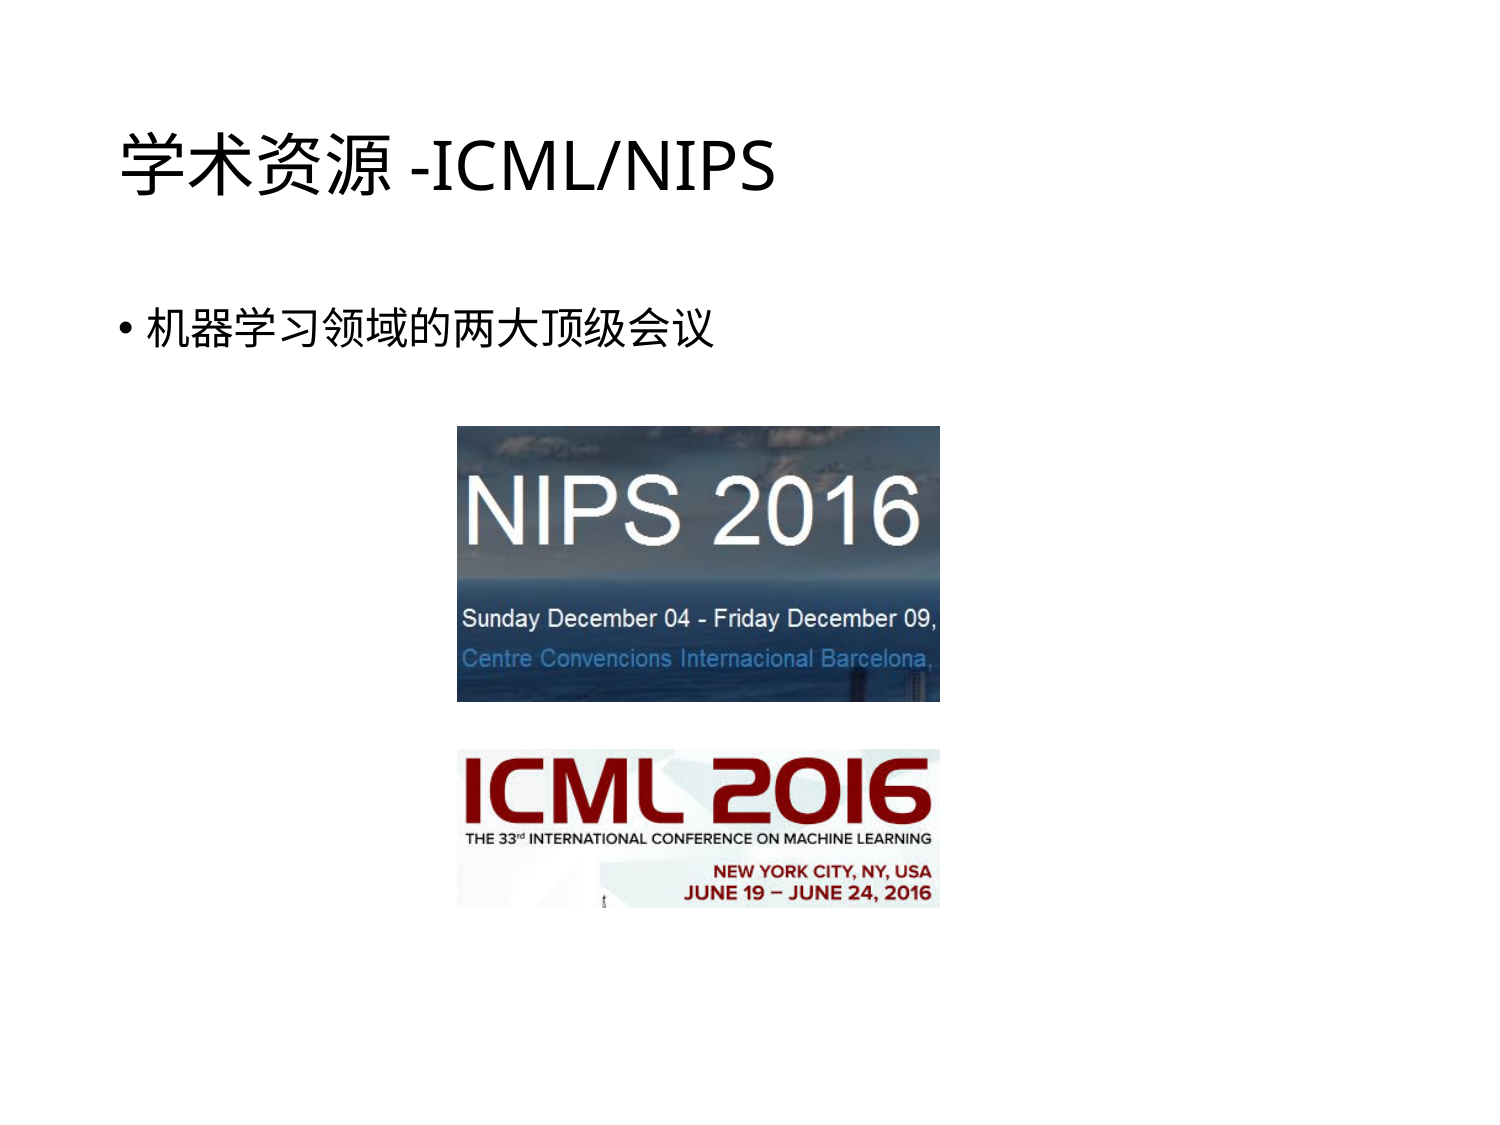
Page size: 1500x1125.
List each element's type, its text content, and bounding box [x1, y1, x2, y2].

title 学术资源-ICML/NIPS [103, 59, 1397, 278]
picture [457, 426, 940, 702]
list 机器学习领域的两大顶级会议 [103, 299, 1397, 1014]
picture [457, 749, 940, 908]
